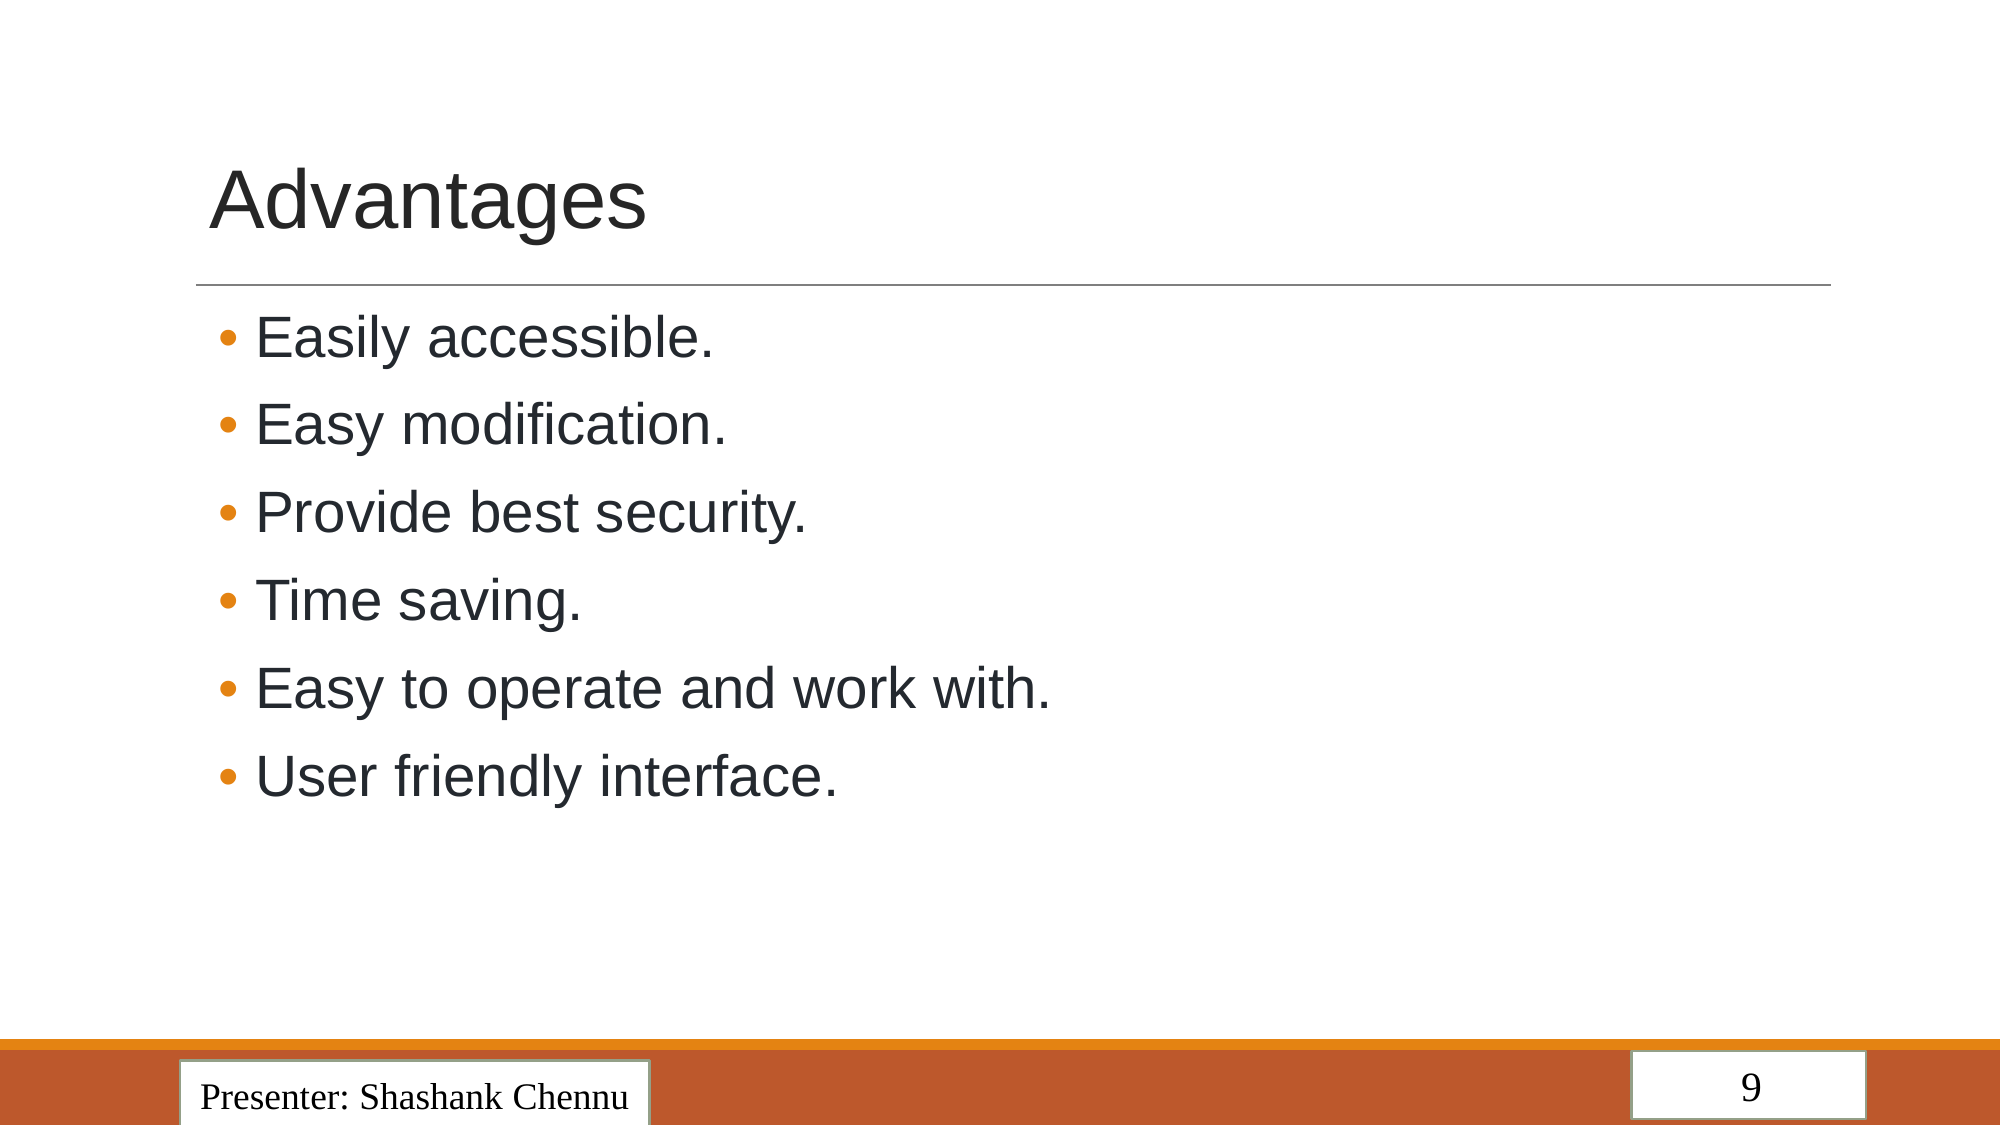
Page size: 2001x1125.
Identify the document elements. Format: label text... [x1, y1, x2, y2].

text_box Presenter: Shashank Chennu [179, 1060, 650, 1125]
list • Easily accessible. • Easy modification. • Provide best security. • Time saving. • Easy to operate and work with. • User friendly interface. [143, 299, 1794, 986]
text_box 9 [1631, 1051, 1866, 1120]
title Advantages [194, 107, 1757, 254]
